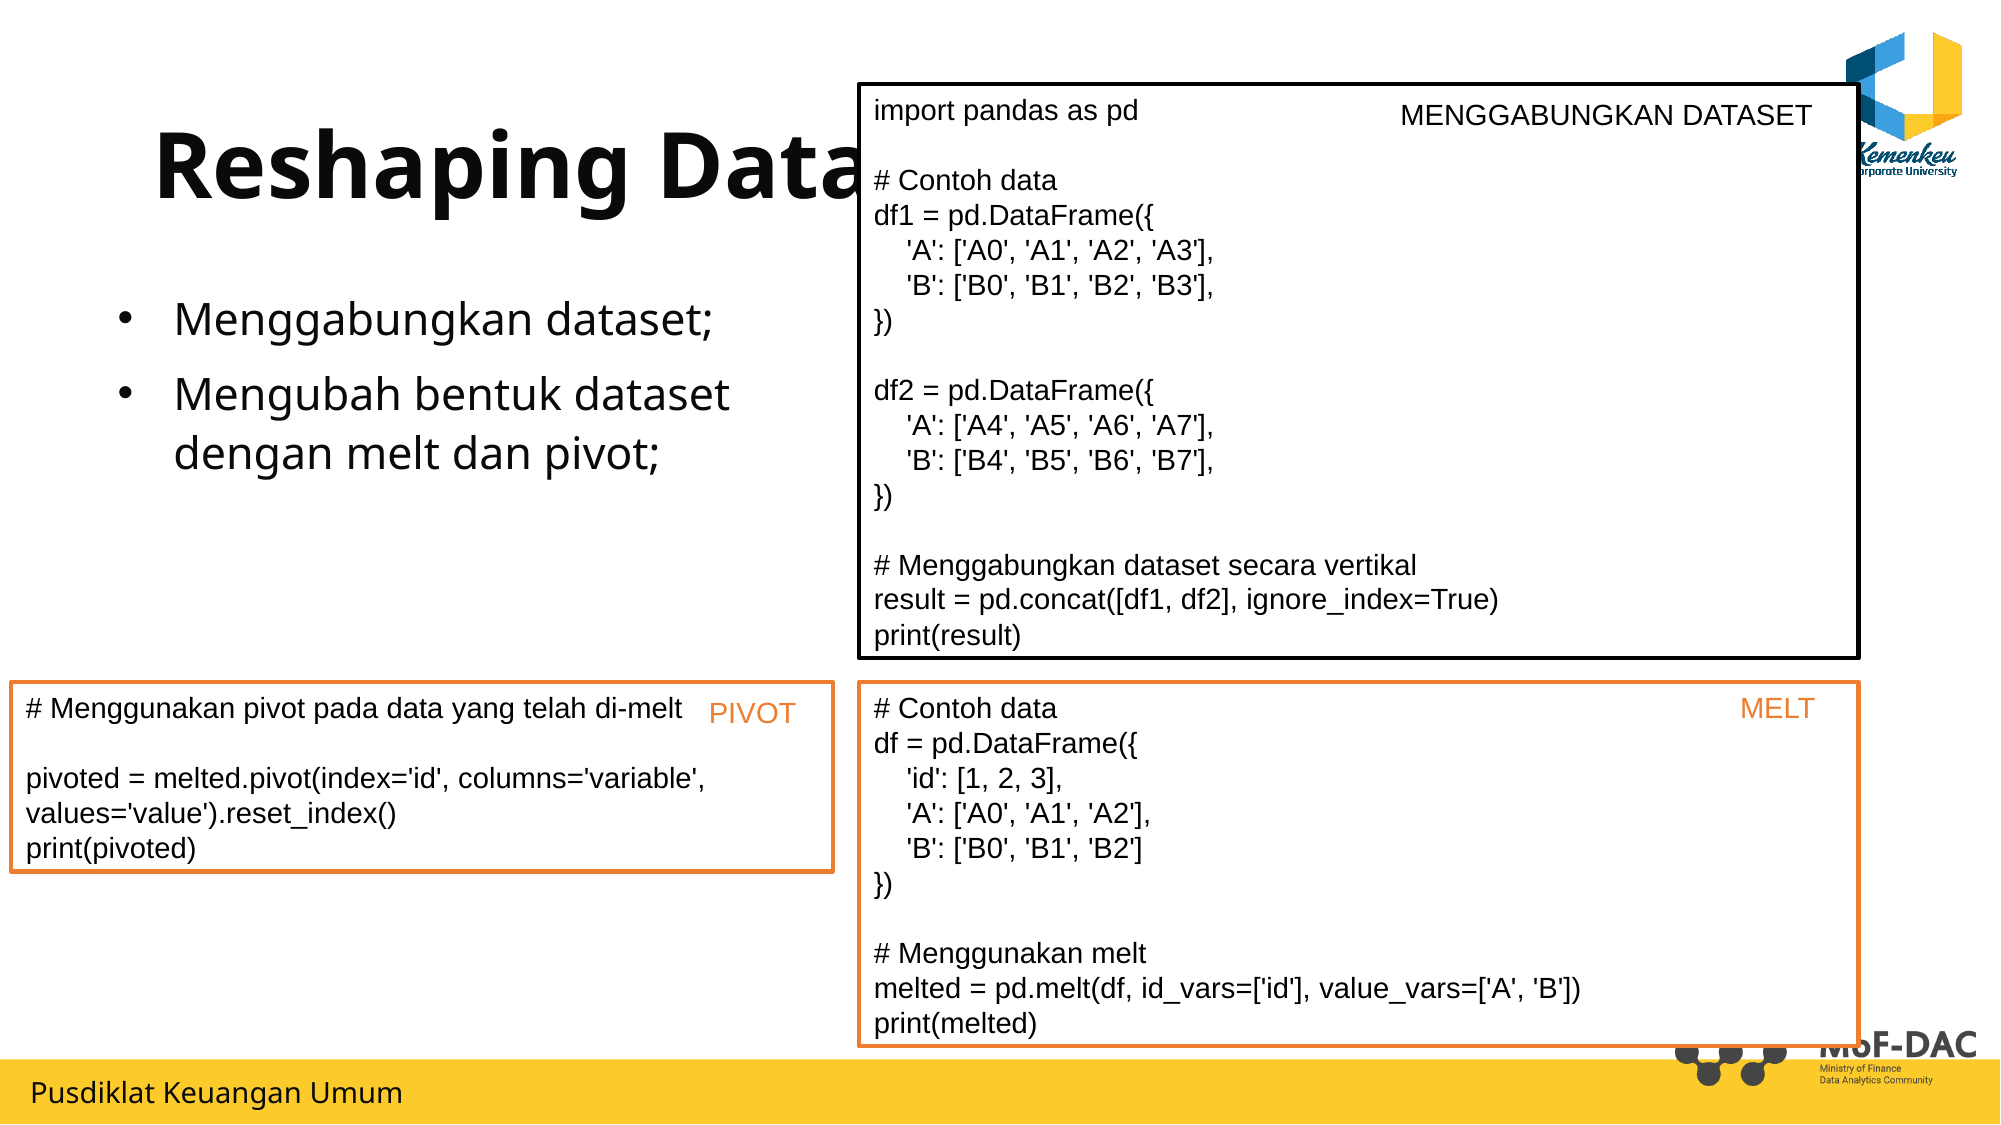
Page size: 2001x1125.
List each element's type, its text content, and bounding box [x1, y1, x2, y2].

text_box # Menggunakan pivot pada data yang telah di-melt pivoted = melted.pivot(index='id', columns='variable', values='value').reset_index() print(pivoted) [9, 680, 835, 874]
list Menggabungkan dataset; Mengubah bentuk dataset dengan melt dan pivot; [83, 277, 748, 495]
picture [1656, 977, 2000, 1118]
picture [1865, 152, 1870, 161]
text_box MELT [1725, 681, 1831, 732]
text_box MENGGABUNGKAN DATASET [1385, 88, 1828, 139]
picture [1846, 32, 1962, 177]
text_box # Contoh data df = pd.DataFrame({ 'id': [1, 2, 3], 'A': ['A0', 'A1', 'A2'], 'B': ['B0', 'B1', 'B2'] }) # Menggunakan melt melted = pd.melt(df, id_vars=['id'], value_vars=['A', 'B']) print(melted) [857, 680, 1861, 1048]
text_box import pandas as pd # Contoh data df1 = pd.DataFrame({ 'A': ['A0', 'A1', 'A2', 'A3'], 'B': ['B0', 'B1', 'B2', 'B3'], }) df2 = pd.DataFrame({ 'A': ['A4', 'A5', 'A6', 'A7'], 'B': ['B4', 'B5', 'B6', 'B7'], }) # Menggabungkan dataset secara vertikal result = pd.concat([df1, df2], ignore_index=True) print(result) [857, 82, 1861, 660]
text_box PIVOT [694, 686, 812, 737]
title Reshaping Data [137, 59, 1863, 278]
